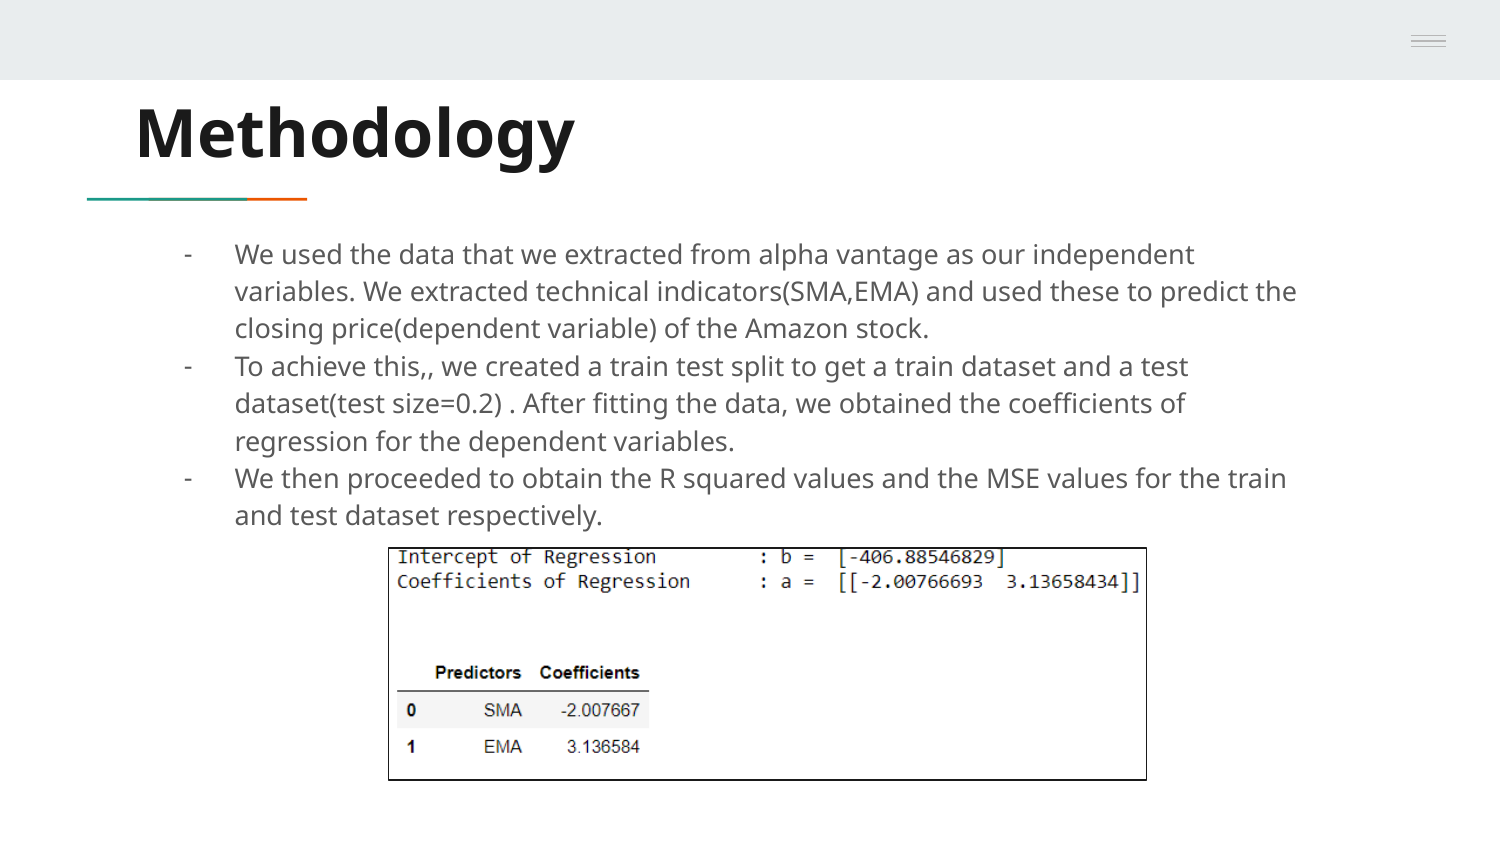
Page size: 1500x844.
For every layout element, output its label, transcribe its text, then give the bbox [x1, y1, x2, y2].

list We used the data that we extracted from alpha vantage as our independent variables. We extracted technical indicators(SMA,EMA) and used these to predict the closing price(dependent variable) of the Amazon stock. To achieve this,, we created a train test split to get a train dataset and a test dataset(test size=0.2) . After fitting the data, we obtained the coefficients of regression for the dependent variables. We then proceeded to obtain the R squared values and the MSE values for the train and test dataset respectively. [144, 217, 1337, 805]
picture [388, 548, 1147, 780]
title Methodology [119, 75, 1381, 164]
